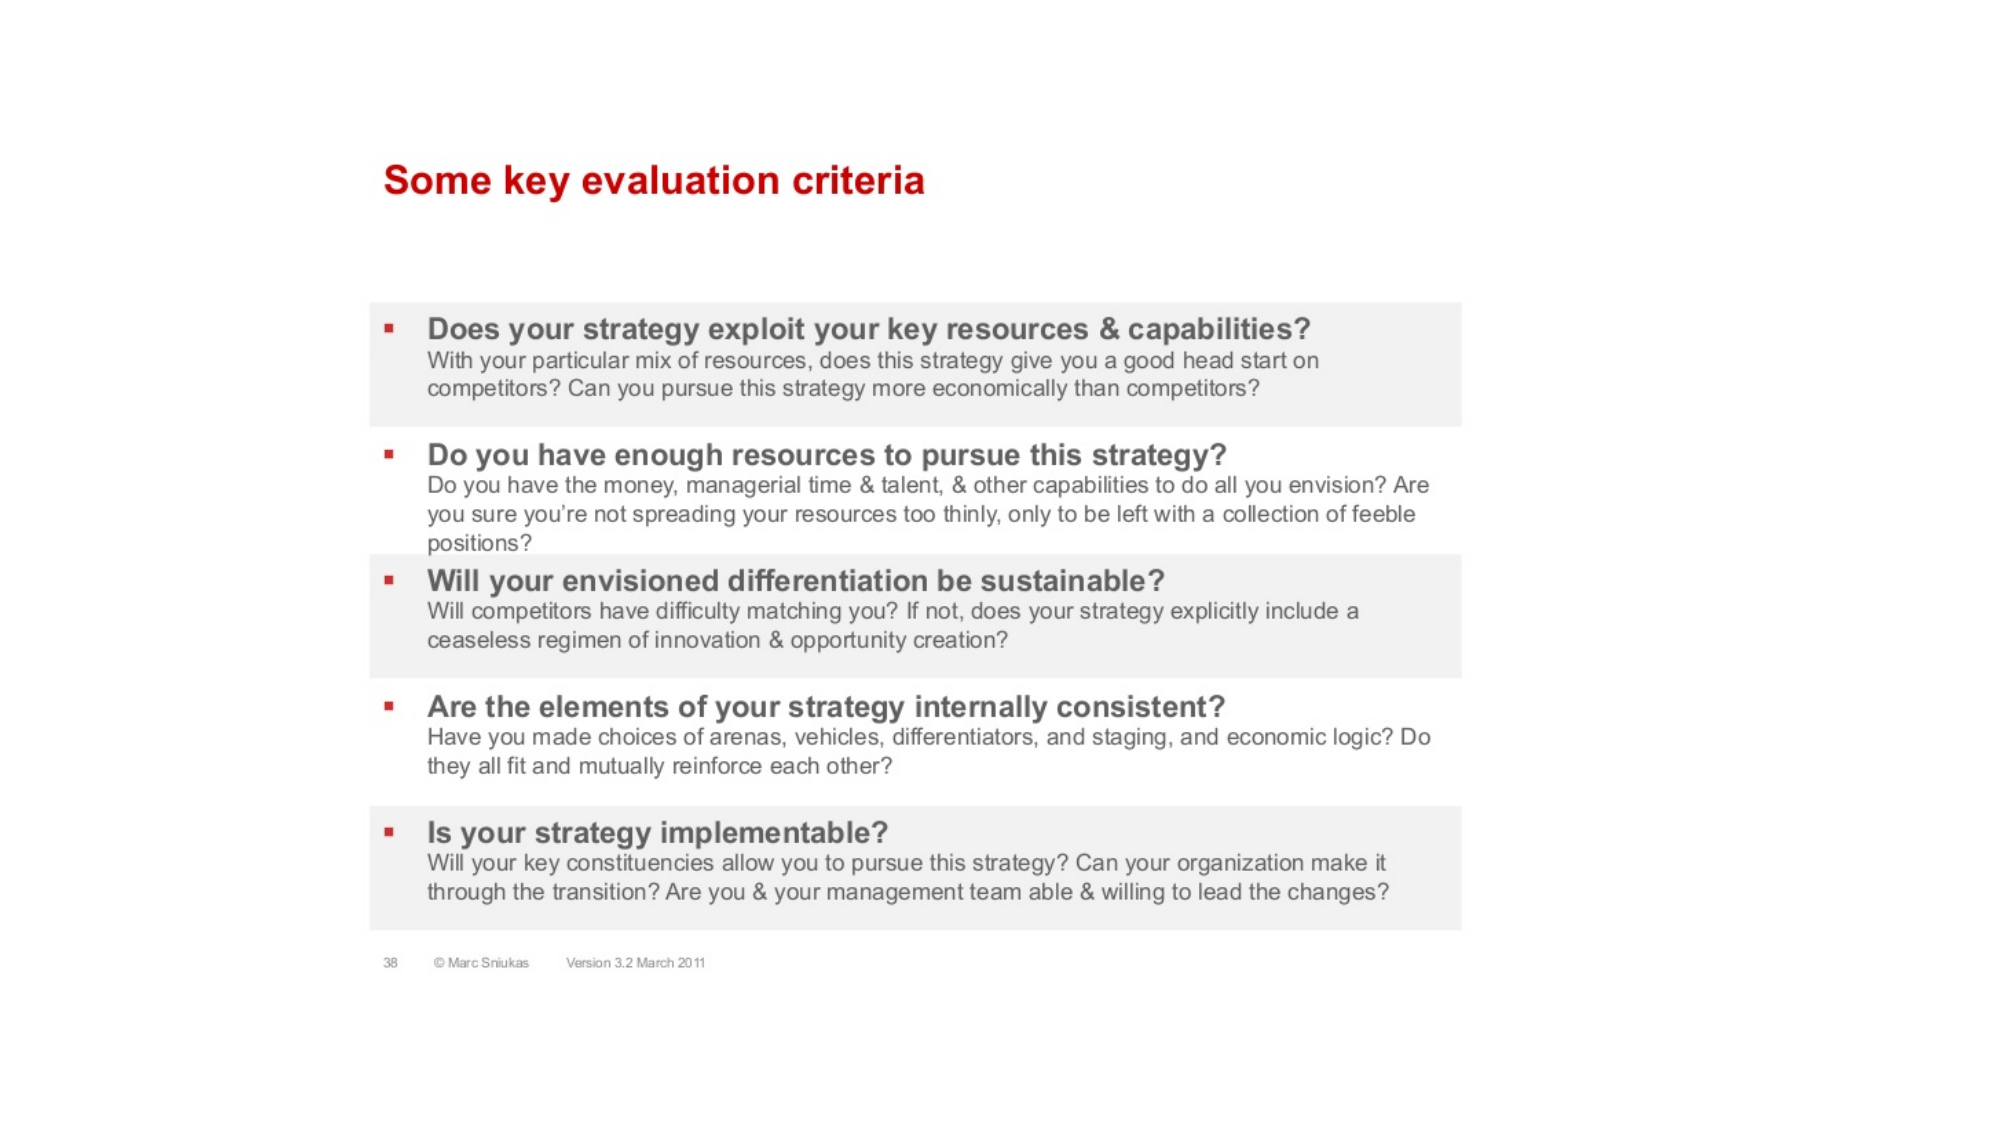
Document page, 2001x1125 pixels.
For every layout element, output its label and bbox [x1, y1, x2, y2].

picture [216, 21, 1626, 1023]
